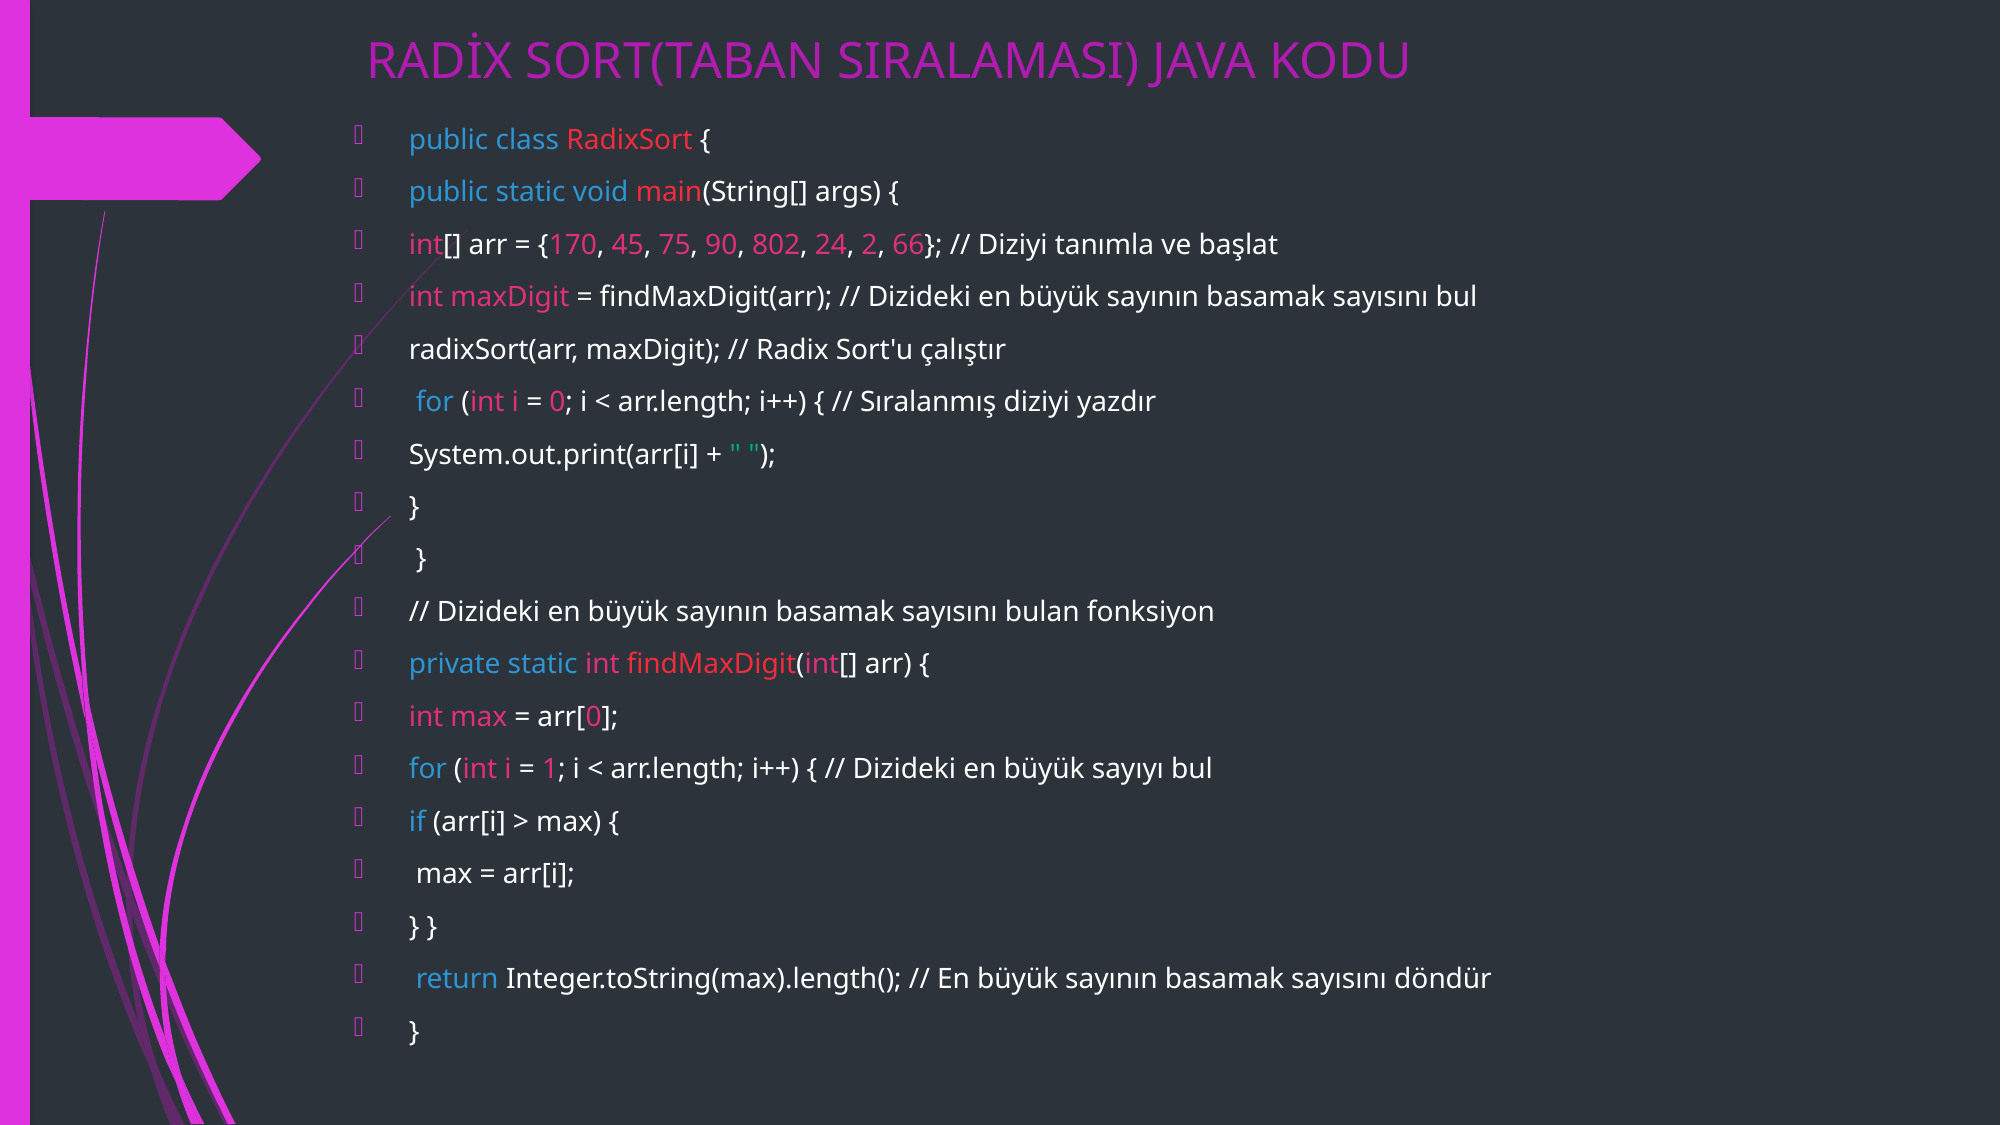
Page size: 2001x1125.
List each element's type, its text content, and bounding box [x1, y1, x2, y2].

title RADİX SORT(TABAN SIRALAMASI) JAVA KODU [351, 20, 1814, 113]
list public class RadixSort { public static void main(String[] args) { int[] arr = {170, 45, 75, 90, 802, 24, 2, 66}; // Diziyi tanımla ve başlat int maxDigit = findMaxDigit(arr); // Dizideki en büyük sayının basamak sayısını bul radixSort(arr, maxDigit); // Radix Sort'u çalıştır for (int i = 0; i < arr.length; i++) { // Sıralanmış diziyi yazdır System.out.print(arr[i] + " "); } } // Dizideki en büyük sayının basamak sayısını bulan fonksiyon private static int findMaxDigit(int[] arr) { int max = arr[0]; for (int i = 1; i < arr.length; i++) { // Dizideki en büyük sayıyı bul if (arr[i] > max) { max = arr[i]; } } return Integer.toString(max).length(); // En büyük sayının basamak sayısını döndür } [338, 113, 1888, 1065]
